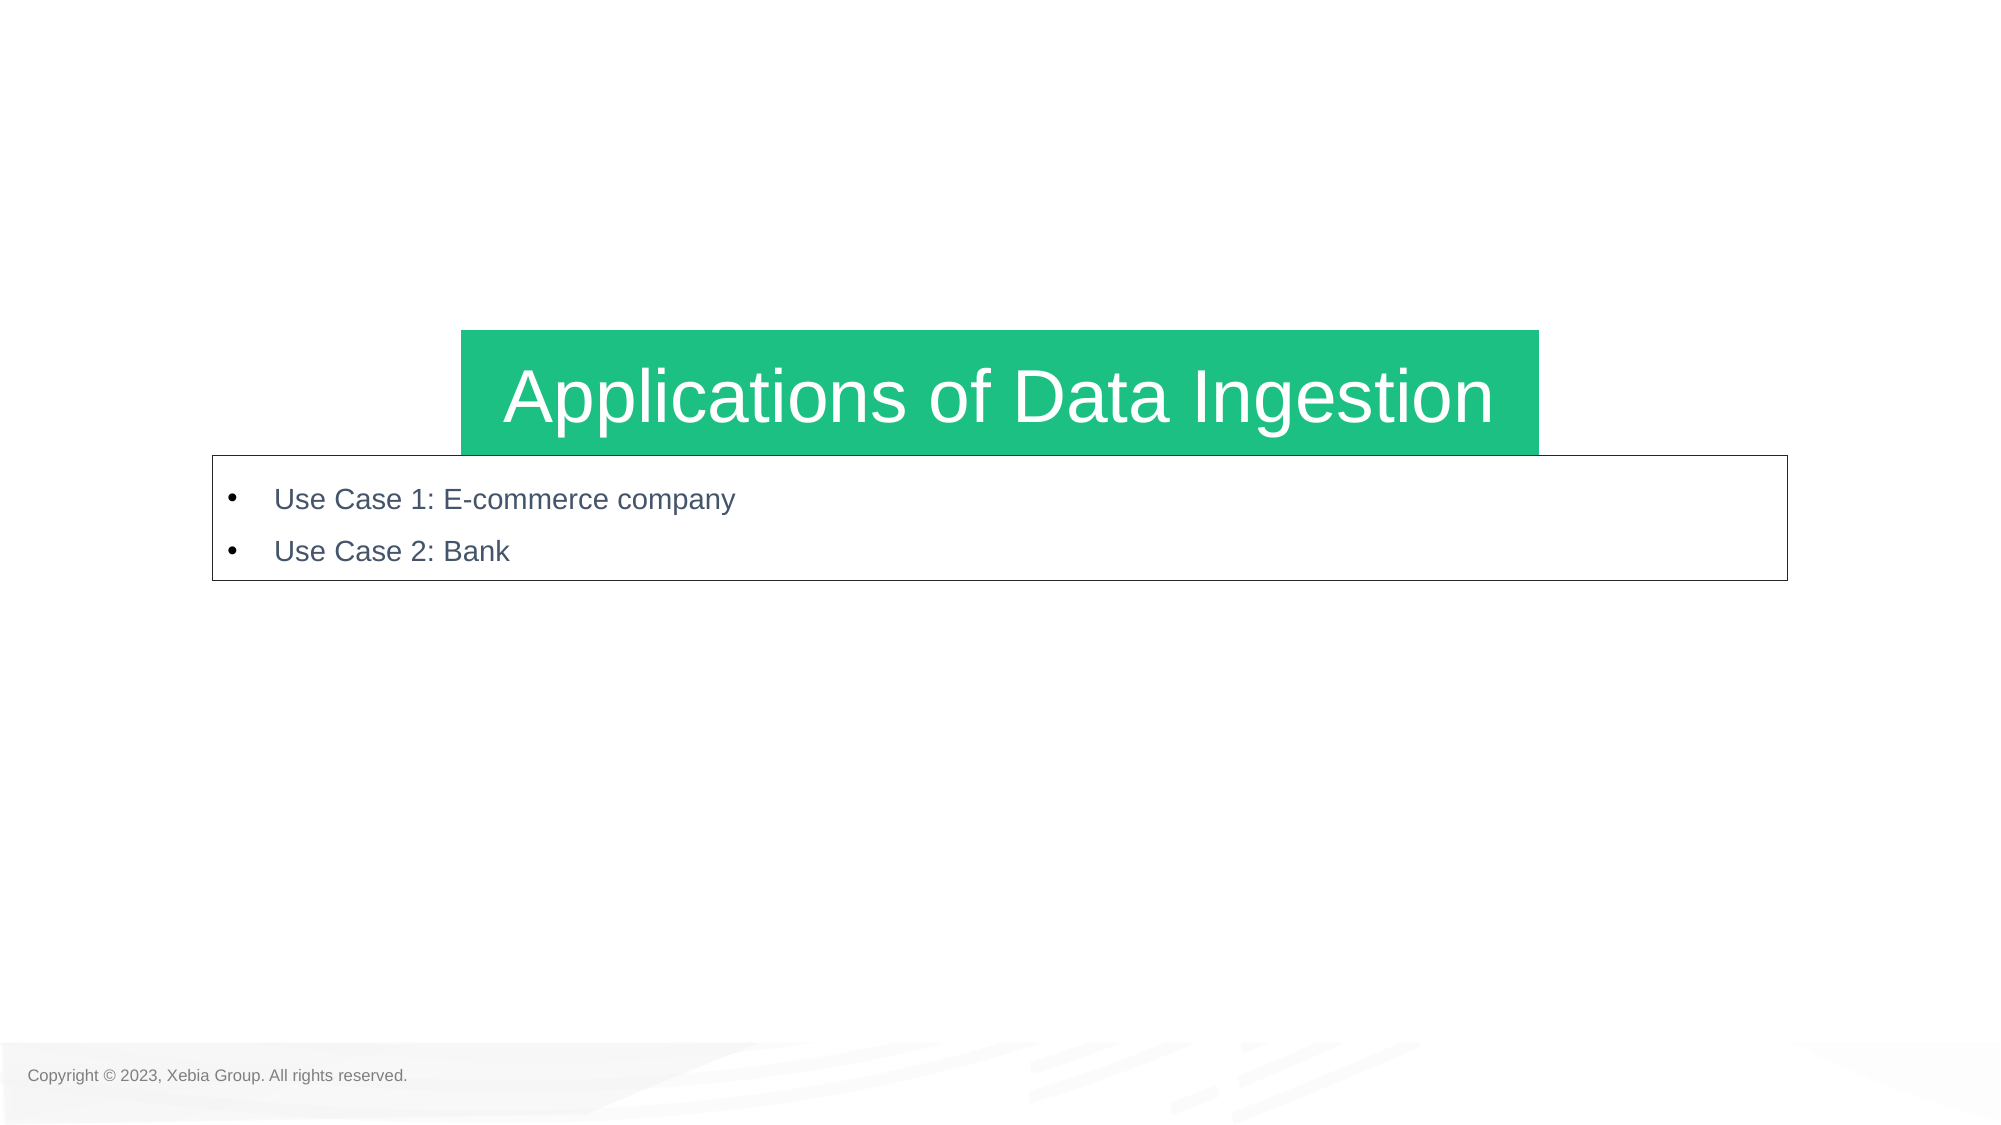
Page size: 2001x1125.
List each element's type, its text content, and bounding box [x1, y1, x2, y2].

list Applications of Data Ingestion [461, 330, 1539, 456]
picture [0, 1043, 2000, 1125]
list Use Case 1: E-commerce company Use Case 2: Bank [212, 455, 1788, 581]
